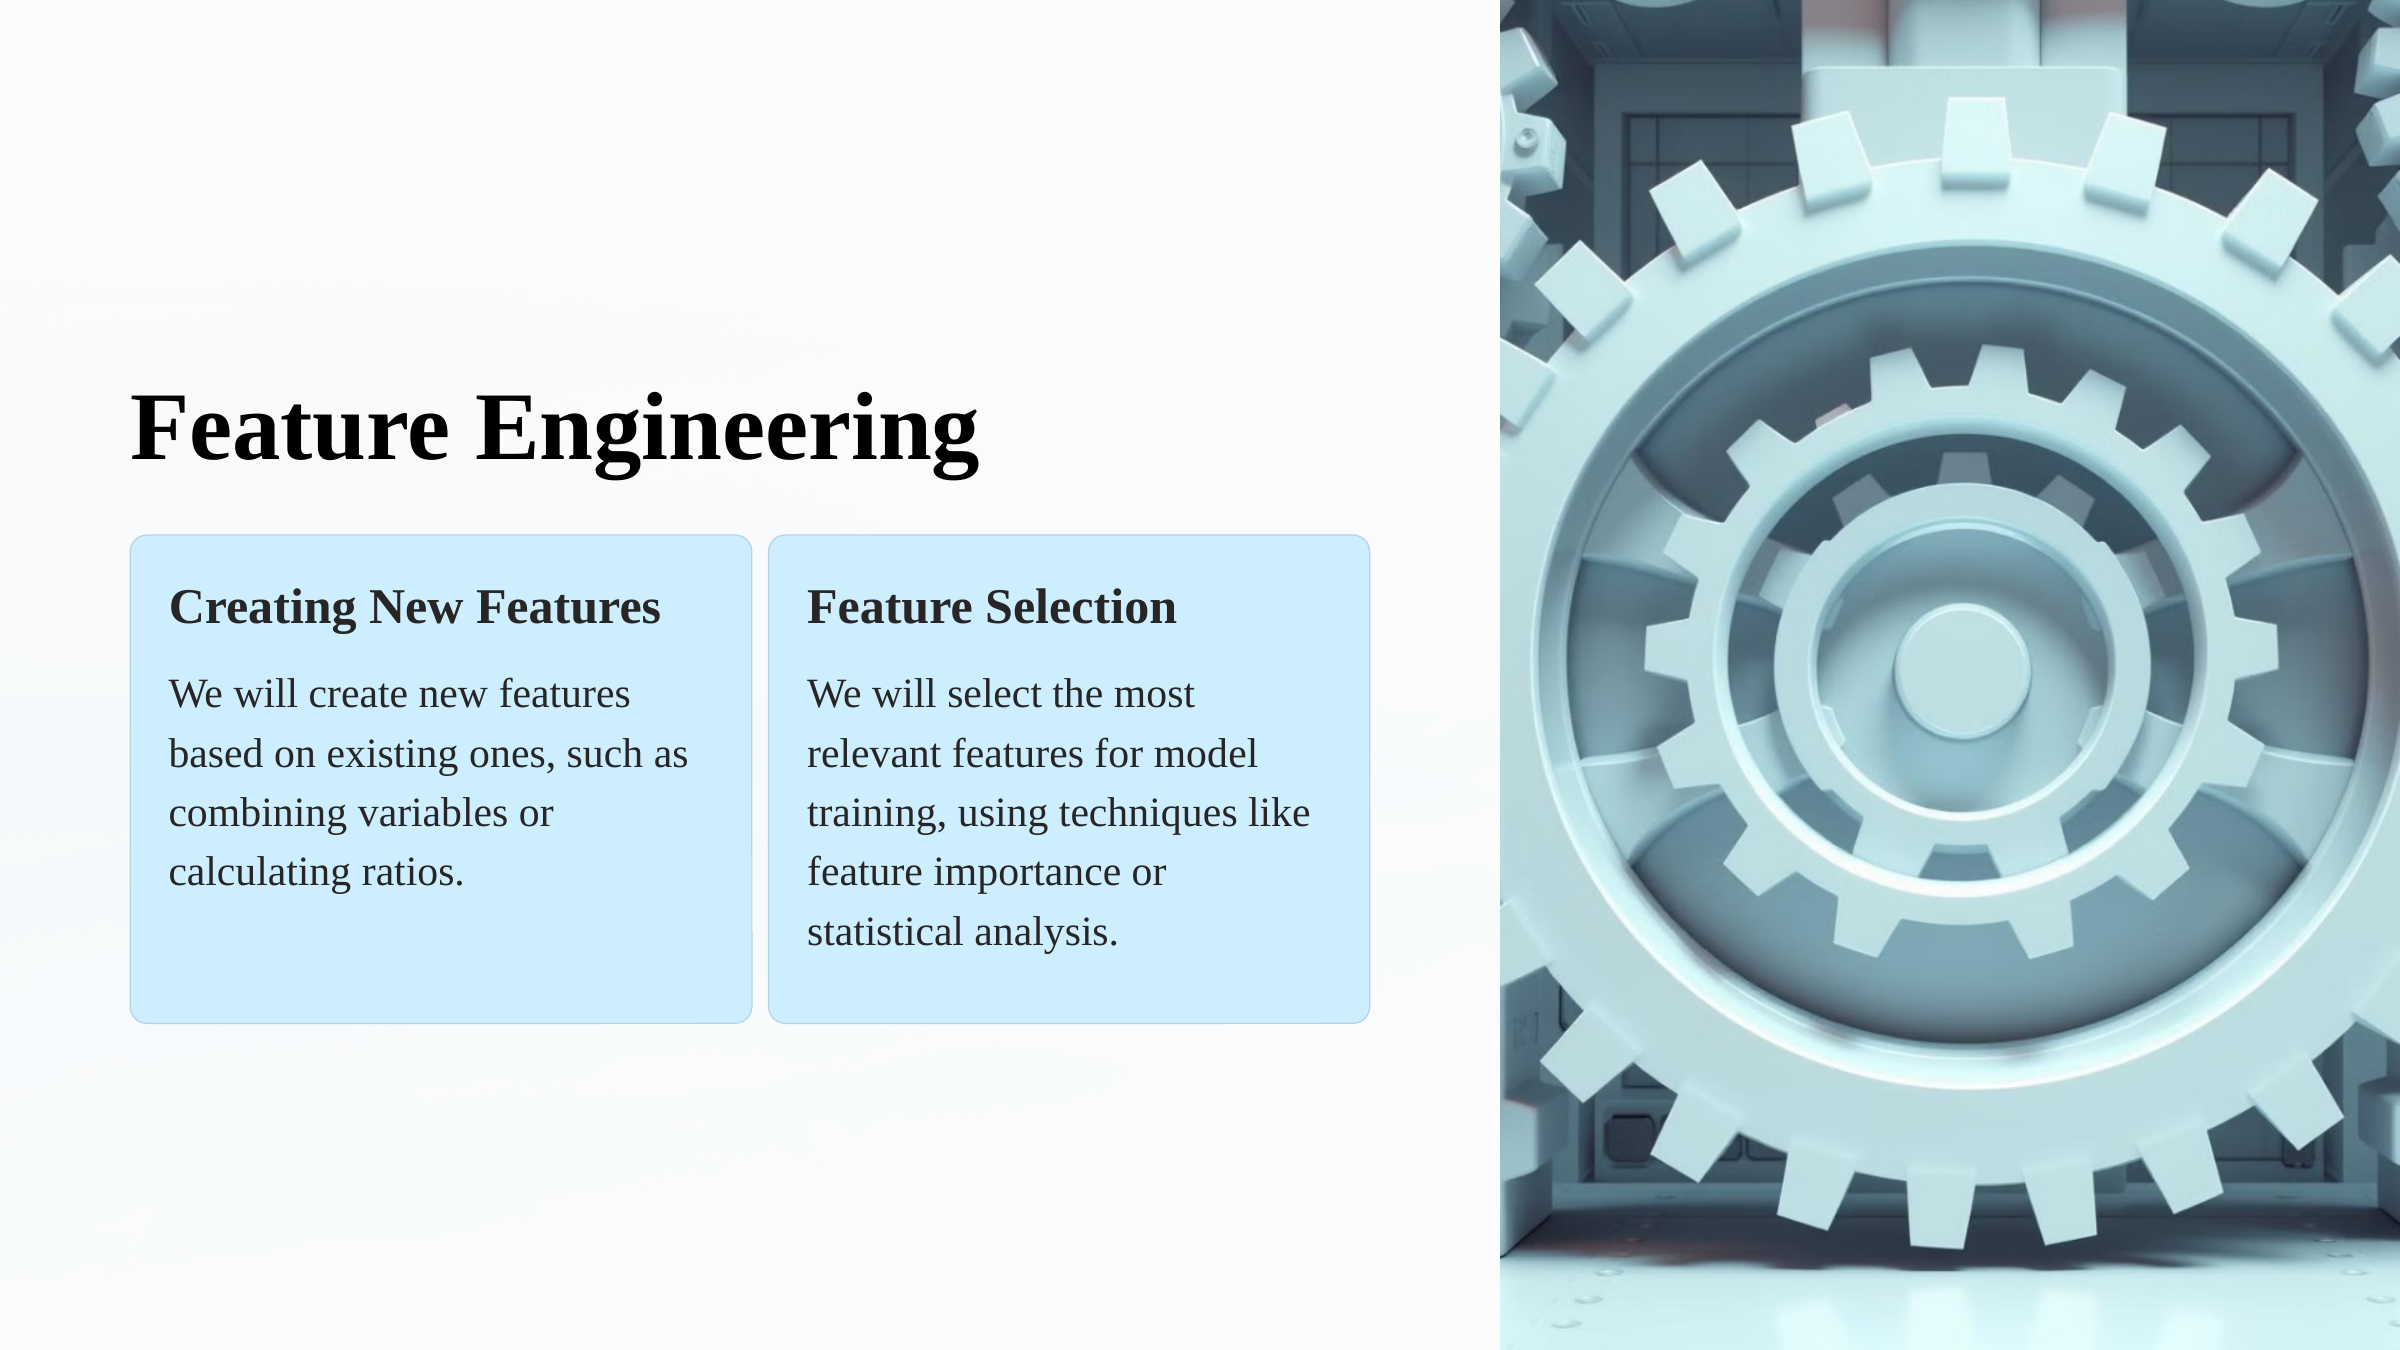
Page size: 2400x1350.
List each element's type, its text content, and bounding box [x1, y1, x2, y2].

text_box Feature Engineering [130, 357, 1107, 480]
text_box [130, 534, 752, 1024]
picture [1499, 0, 2400, 1350]
text_box Creating New Features [168, 573, 673, 635]
text_box We will select the most relevant features for model training, using techniques like feature importance or statistical analysis. [806, 656, 1332, 993]
text_box [768, 534, 1370, 1024]
text_box Feature Selection [806, 573, 1296, 635]
text_box We will create new features based on existing ones, such as combining variables or calculating ratios. [168, 656, 693, 895]
